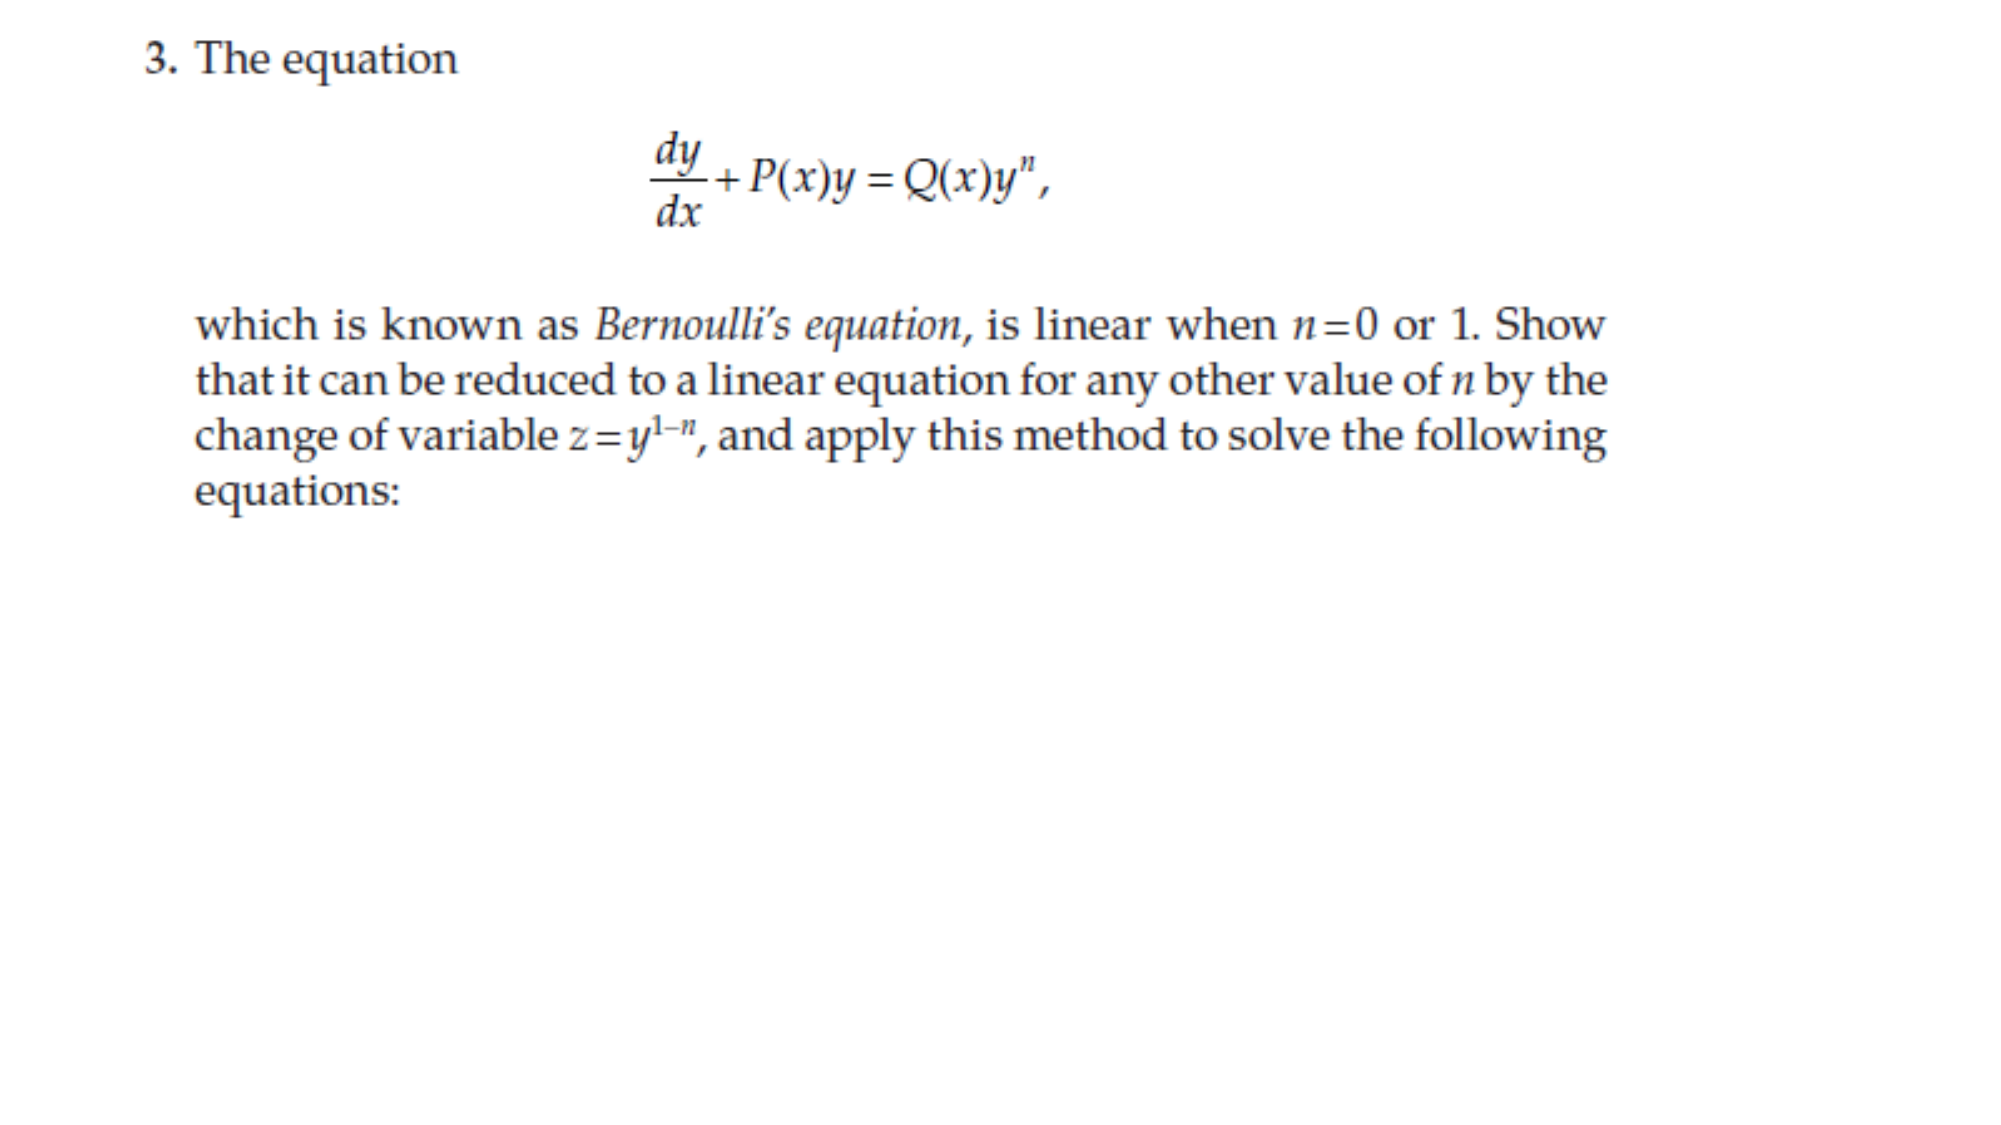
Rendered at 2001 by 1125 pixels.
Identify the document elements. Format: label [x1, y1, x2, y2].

list [97, 24, 1658, 531]
